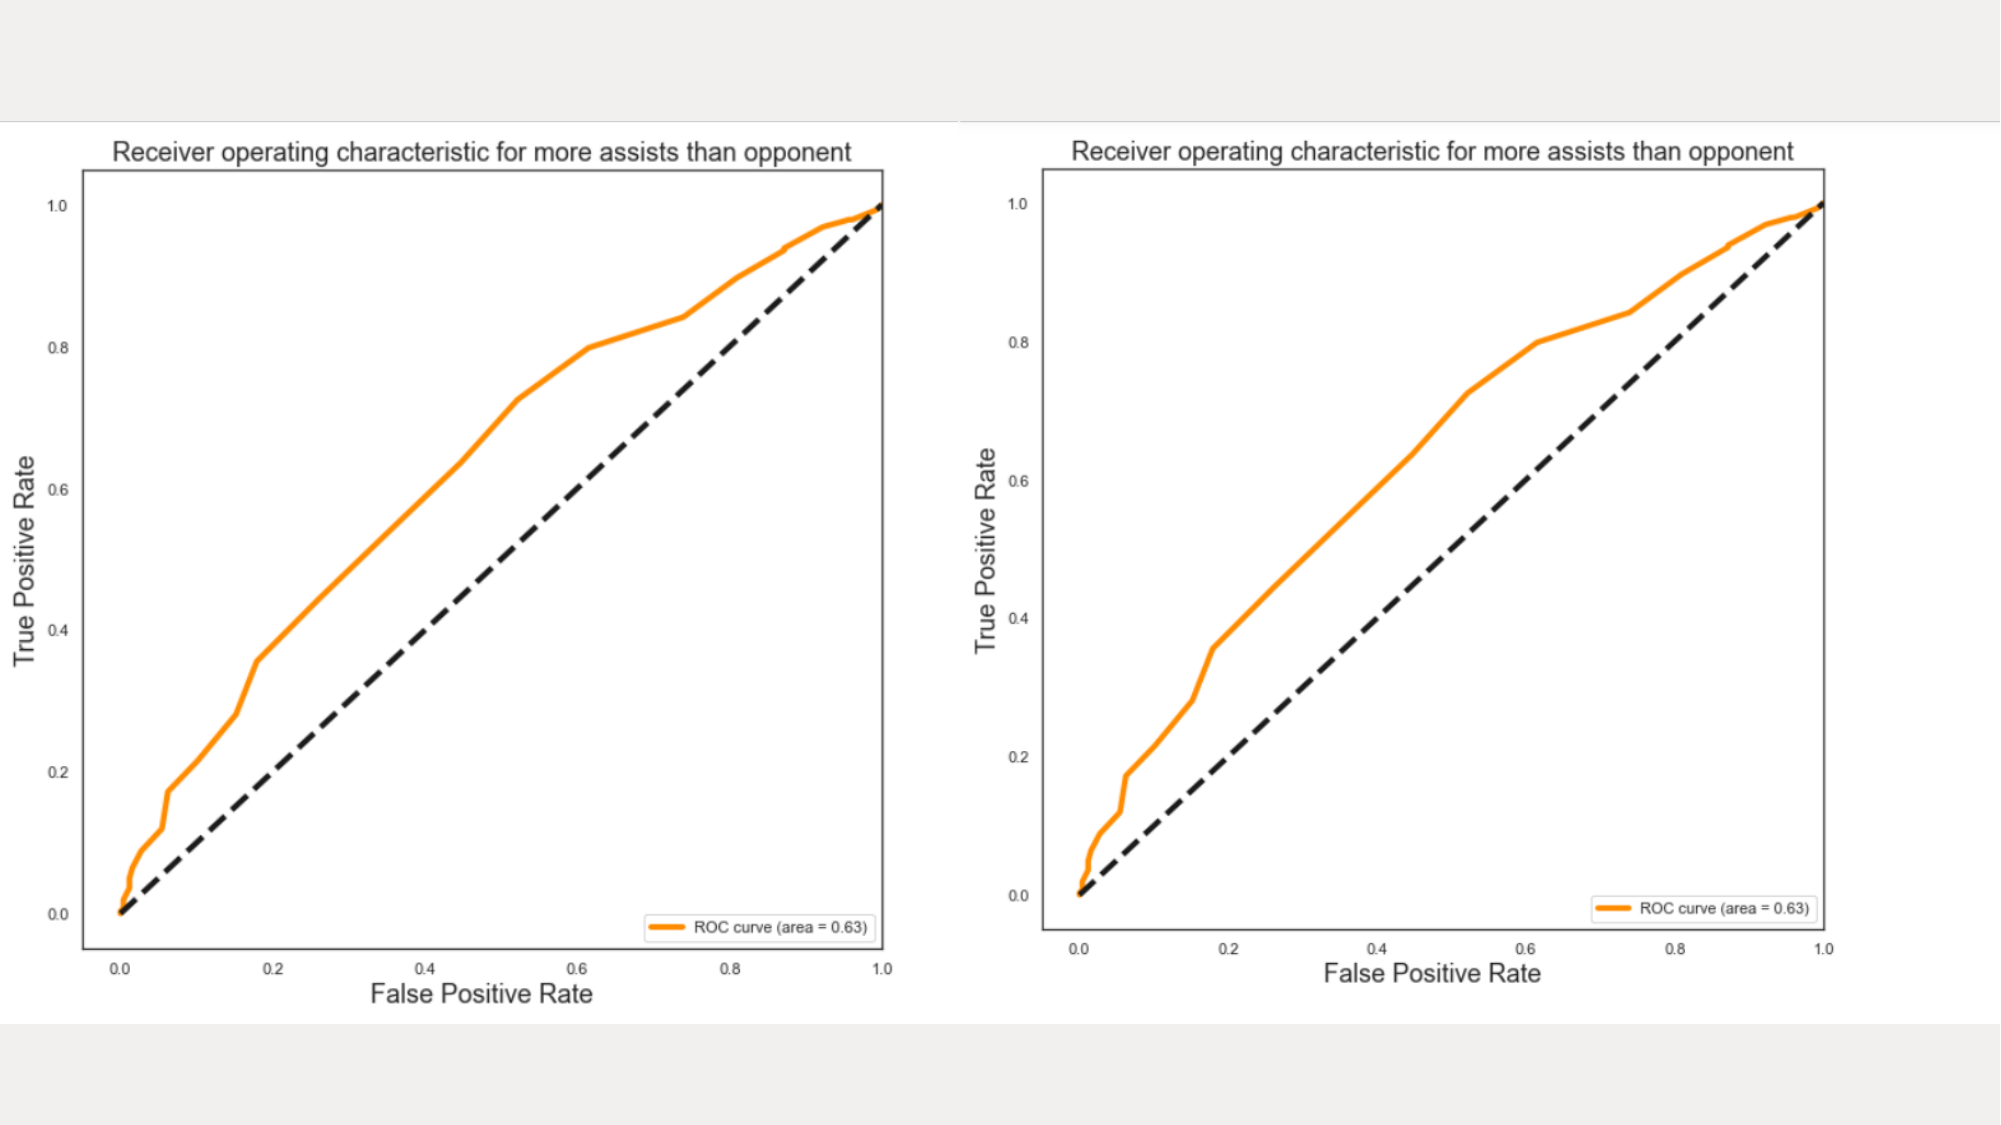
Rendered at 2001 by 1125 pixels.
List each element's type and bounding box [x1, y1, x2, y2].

picture [0, 121, 2000, 1024]
